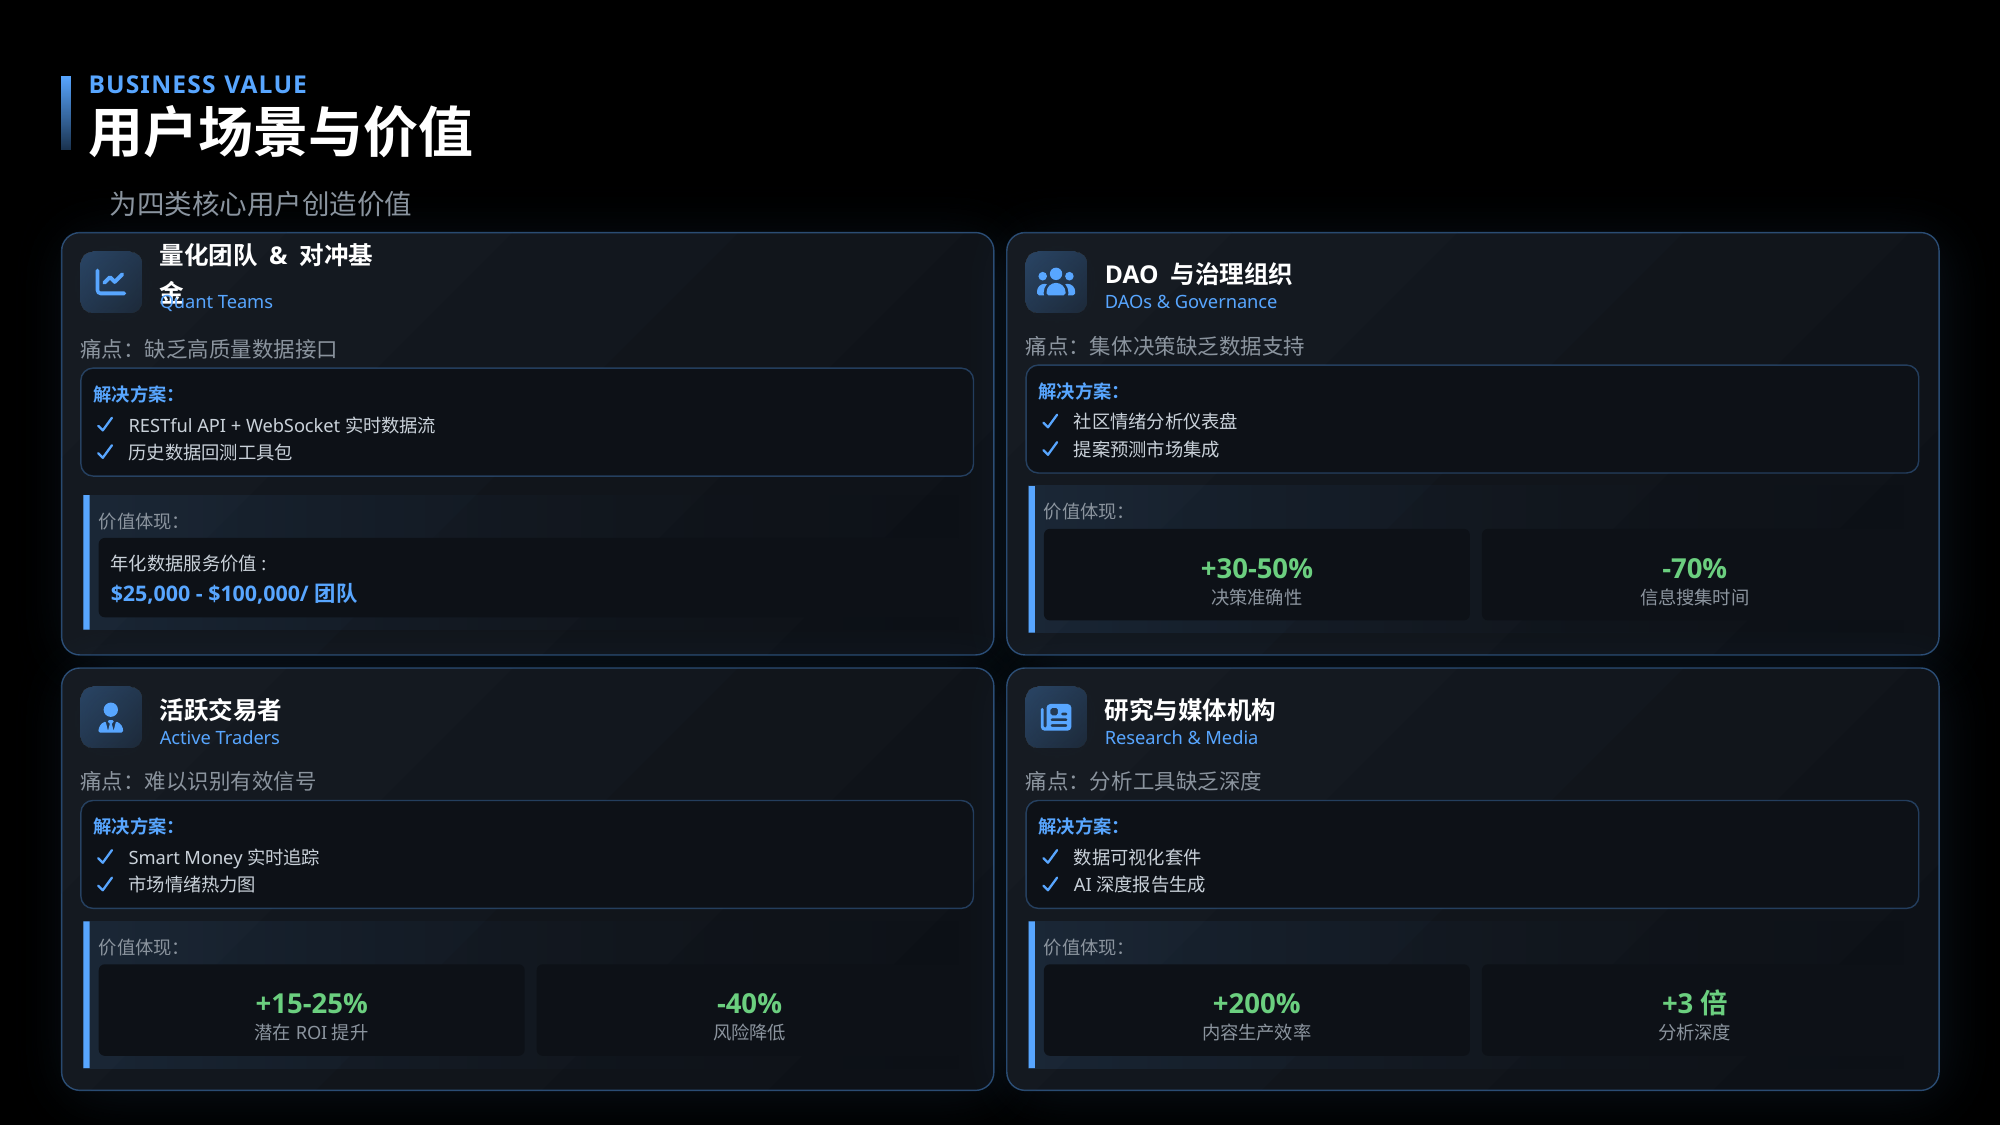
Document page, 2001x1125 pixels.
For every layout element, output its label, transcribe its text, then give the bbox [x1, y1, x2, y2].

text_box [1043, 964, 1470, 1056]
text_box Research & Media [1104, 723, 1286, 748]
text_box +15-25% [103, 976, 520, 1020]
text_box 数据可视化套件 [1073, 843, 1212, 869]
text_box 活跃交易者 [159, 686, 295, 724]
text_box [98, 720, 124, 733]
text_box 市场情绪热力图 [128, 871, 267, 896]
text_box [1035, 921, 1921, 1069]
text_box +30-50% [1049, 541, 1465, 584]
text_box [80, 368, 974, 477]
text_box [1481, 964, 1908, 1056]
text_box [1042, 876, 1059, 892]
text_box 价值体现： [1043, 498, 1918, 523]
text_box [1065, 271, 1074, 281]
text_box DAOs & Governance [1104, 287, 1295, 313]
text_box [97, 849, 113, 864]
text_box [1028, 486, 1035, 633]
text_box [83, 921, 90, 1069]
text_box [536, 964, 963, 1056]
text_box AI深度报告生成 [1073, 871, 1210, 896]
text_box [1035, 486, 1921, 633]
text_box Quant Teams [159, 287, 394, 313]
text_box [1006, 232, 1940, 655]
text_box BUSINESS VALUE [88, 61, 486, 98]
text_box 价值体现： [1043, 933, 1918, 959]
text_box -40% [542, 976, 958, 1020]
text_box [1038, 271, 1047, 281]
text_box [97, 444, 113, 459]
text_box 痛点：集体决策缺乏数据支持 [1025, 327, 1931, 359]
text_box [61, 76, 71, 150]
text_box [1040, 703, 1072, 731]
text_box 用户场景与价值 [88, 103, 501, 165]
text_box [1042, 441, 1059, 456]
text_box [80, 251, 142, 313]
text_box [90, 921, 975, 1069]
text_box [1042, 849, 1059, 864]
text_box 价值体现： [98, 507, 972, 532]
text_box [1481, 528, 1908, 621]
text_box [1006, 667, 1940, 1091]
text_box 分析深度 [1489, 1019, 1901, 1044]
text_box [98, 537, 963, 618]
text_box 内容生产效率 [1051, 1019, 1463, 1044]
text_box DAO 与治理组织 [1104, 251, 1298, 288]
text_box -70% [1487, 541, 1903, 584]
text_box [1046, 282, 1066, 296]
text_box [98, 964, 525, 1056]
text_box RESTful API + WebSocket实时数据流 [128, 411, 444, 436]
text_box 量化团队 & 对冲基金 [159, 251, 397, 288]
text_box 价值体现： [98, 933, 972, 959]
text_box [1065, 283, 1076, 296]
text_box 痛点：难以识别有效信号 [80, 763, 986, 794]
text_box 解决方案： [93, 813, 970, 838]
text_box [95, 268, 127, 296]
text_box 为四类核心用户创造价值 [109, 177, 1953, 220]
text_box 社区情绪分析仪表盘 [1073, 408, 1248, 433]
text_box [1042, 413, 1059, 429]
text_box [1028, 921, 1035, 1069]
text_box 解决方案： [1038, 813, 1916, 838]
text_box Smart Money实时追踪 [128, 843, 325, 869]
text_box Active Traders [159, 723, 292, 748]
text_box 提案预测市场集成 [1073, 435, 1230, 461]
text_box [61, 232, 994, 655]
text_box $25,000 - $100,000/团队 [110, 574, 962, 606]
text_box 解决方案： [1038, 377, 1916, 403]
text_box 风险降低 [544, 1019, 955, 1044]
text_box [61, 667, 994, 1091]
text_box 痛点：缺乏高质量数据接口 [80, 331, 986, 362]
text_box 痛点：分析工具缺乏深度 [1025, 763, 1931, 794]
text_box 潜在ROI提升 [106, 1019, 517, 1044]
text_box [1043, 528, 1470, 621]
text_box [83, 495, 90, 630]
text_box [1026, 365, 1919, 473]
text_box 内容生产效率 [1038, 261, 1096, 321]
text_box [1037, 283, 1047, 296]
text_box 历史数据回测工具包 [128, 438, 303, 464]
text_box 解决方案： [93, 380, 970, 406]
text_box [97, 416, 113, 432]
text_box 研究与媒体机构 [1104, 686, 1289, 724]
text_box [1025, 251, 1087, 313]
text_box +3倍 [1487, 976, 1903, 1020]
text_box [79, 685, 155, 761]
text_box 信息搜集时间 [1489, 583, 1901, 609]
text_box [1049, 267, 1063, 281]
text_box [90, 495, 975, 630]
text_box 年化数据服务价值: [110, 550, 960, 574]
text_box [97, 876, 113, 892]
text_box +200% [1049, 976, 1465, 1020]
text_box [1025, 686, 1087, 748]
text_box 决策准确性 [1051, 583, 1463, 609]
text_box [1026, 800, 1919, 909]
text_box [103, 702, 118, 717]
text_box [80, 800, 974, 909]
